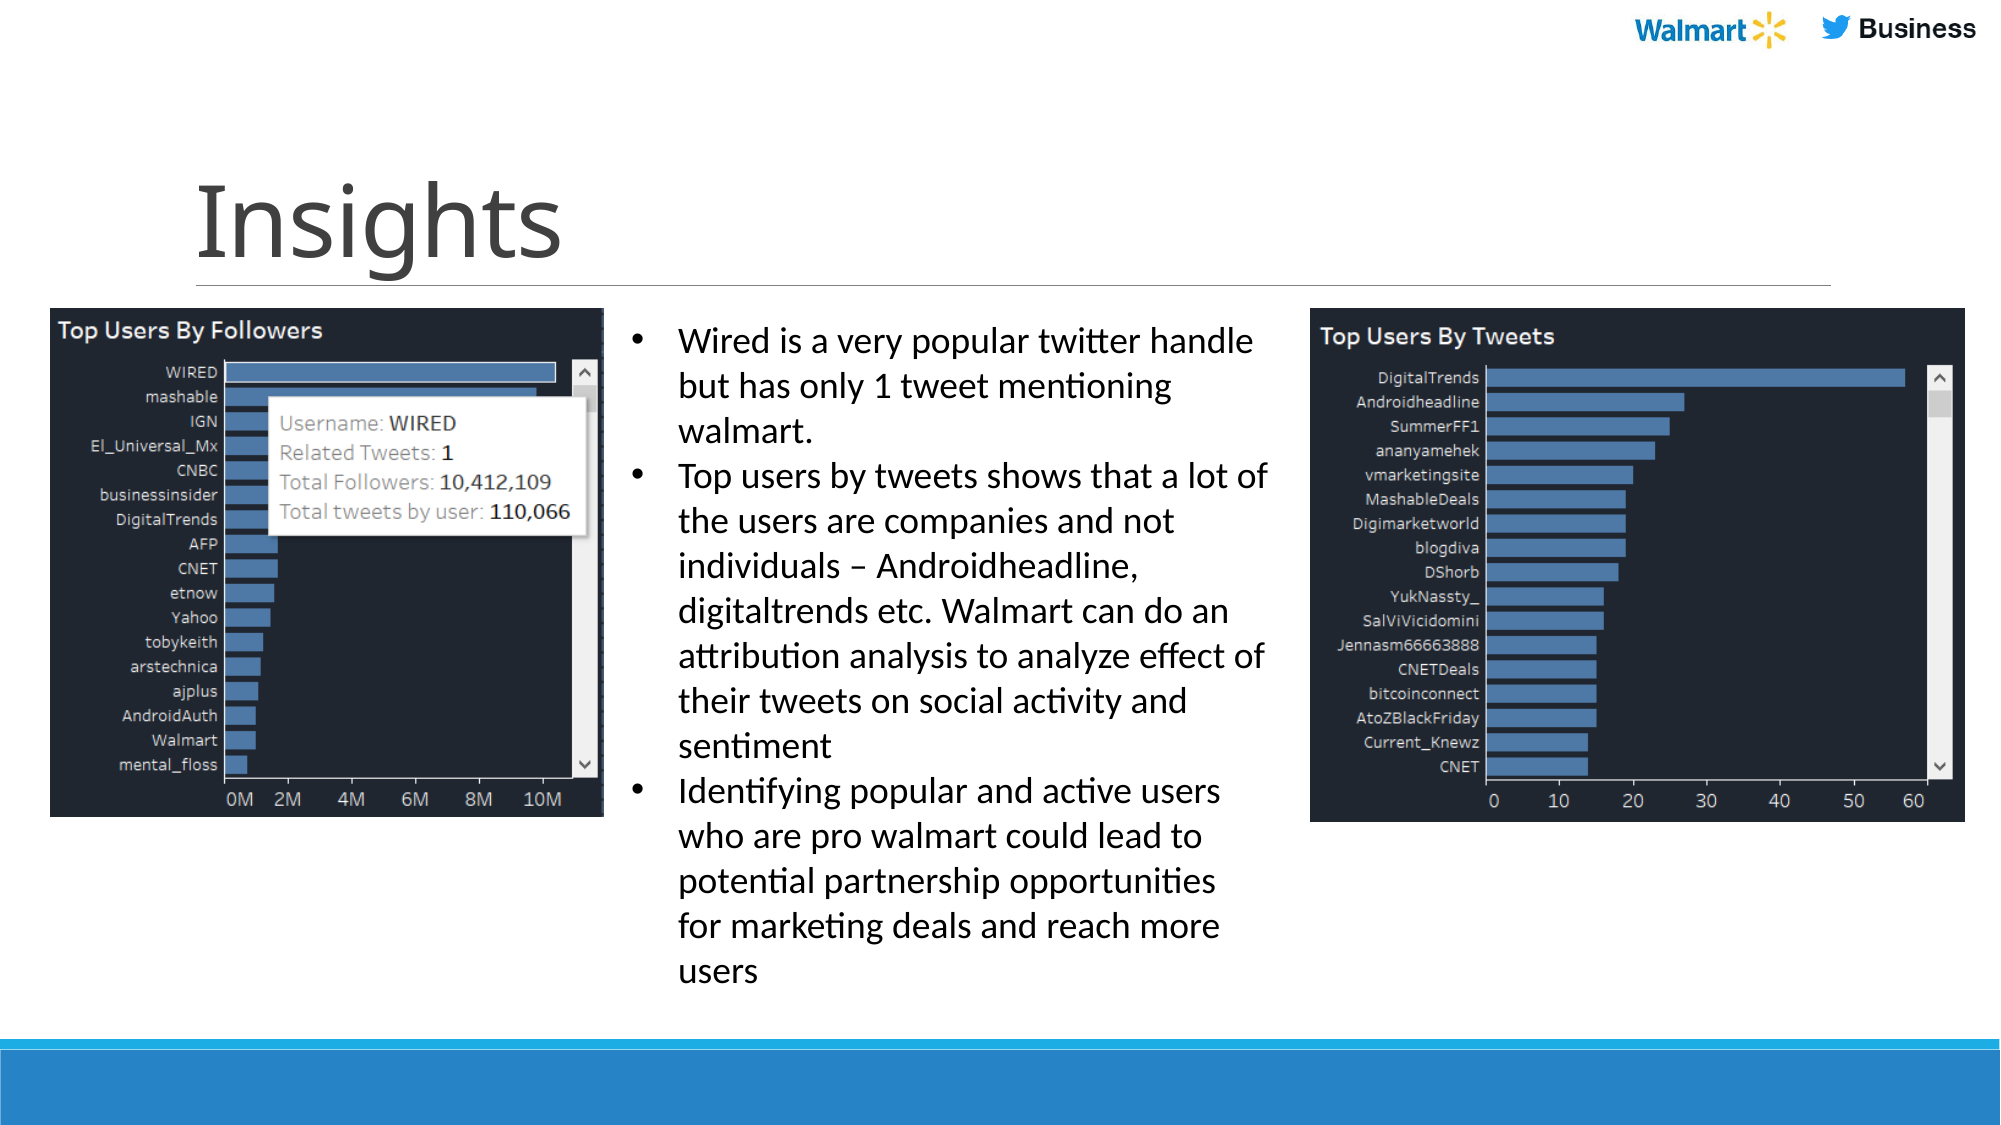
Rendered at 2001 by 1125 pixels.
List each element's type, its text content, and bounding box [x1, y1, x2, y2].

text_box Wired is a very popular twitter handle but has only 1 tweet mentioning walmart. Top users by tweets shows that a lot of the users are companies and not individuals – Androidheadline, digitaltrends etc. Walmart can do an attribution analysis to analyze effect of their tweets on social activity and sentiment Identifying popular and active users who are pro walmart could lead to potential partnership opportunities for marketing deals and reach more users [616, 308, 1301, 999]
picture [1607, 0, 2000, 61]
title Insights [180, 47, 1830, 285]
picture [1310, 307, 1966, 823]
picture [49, 308, 604, 817]
